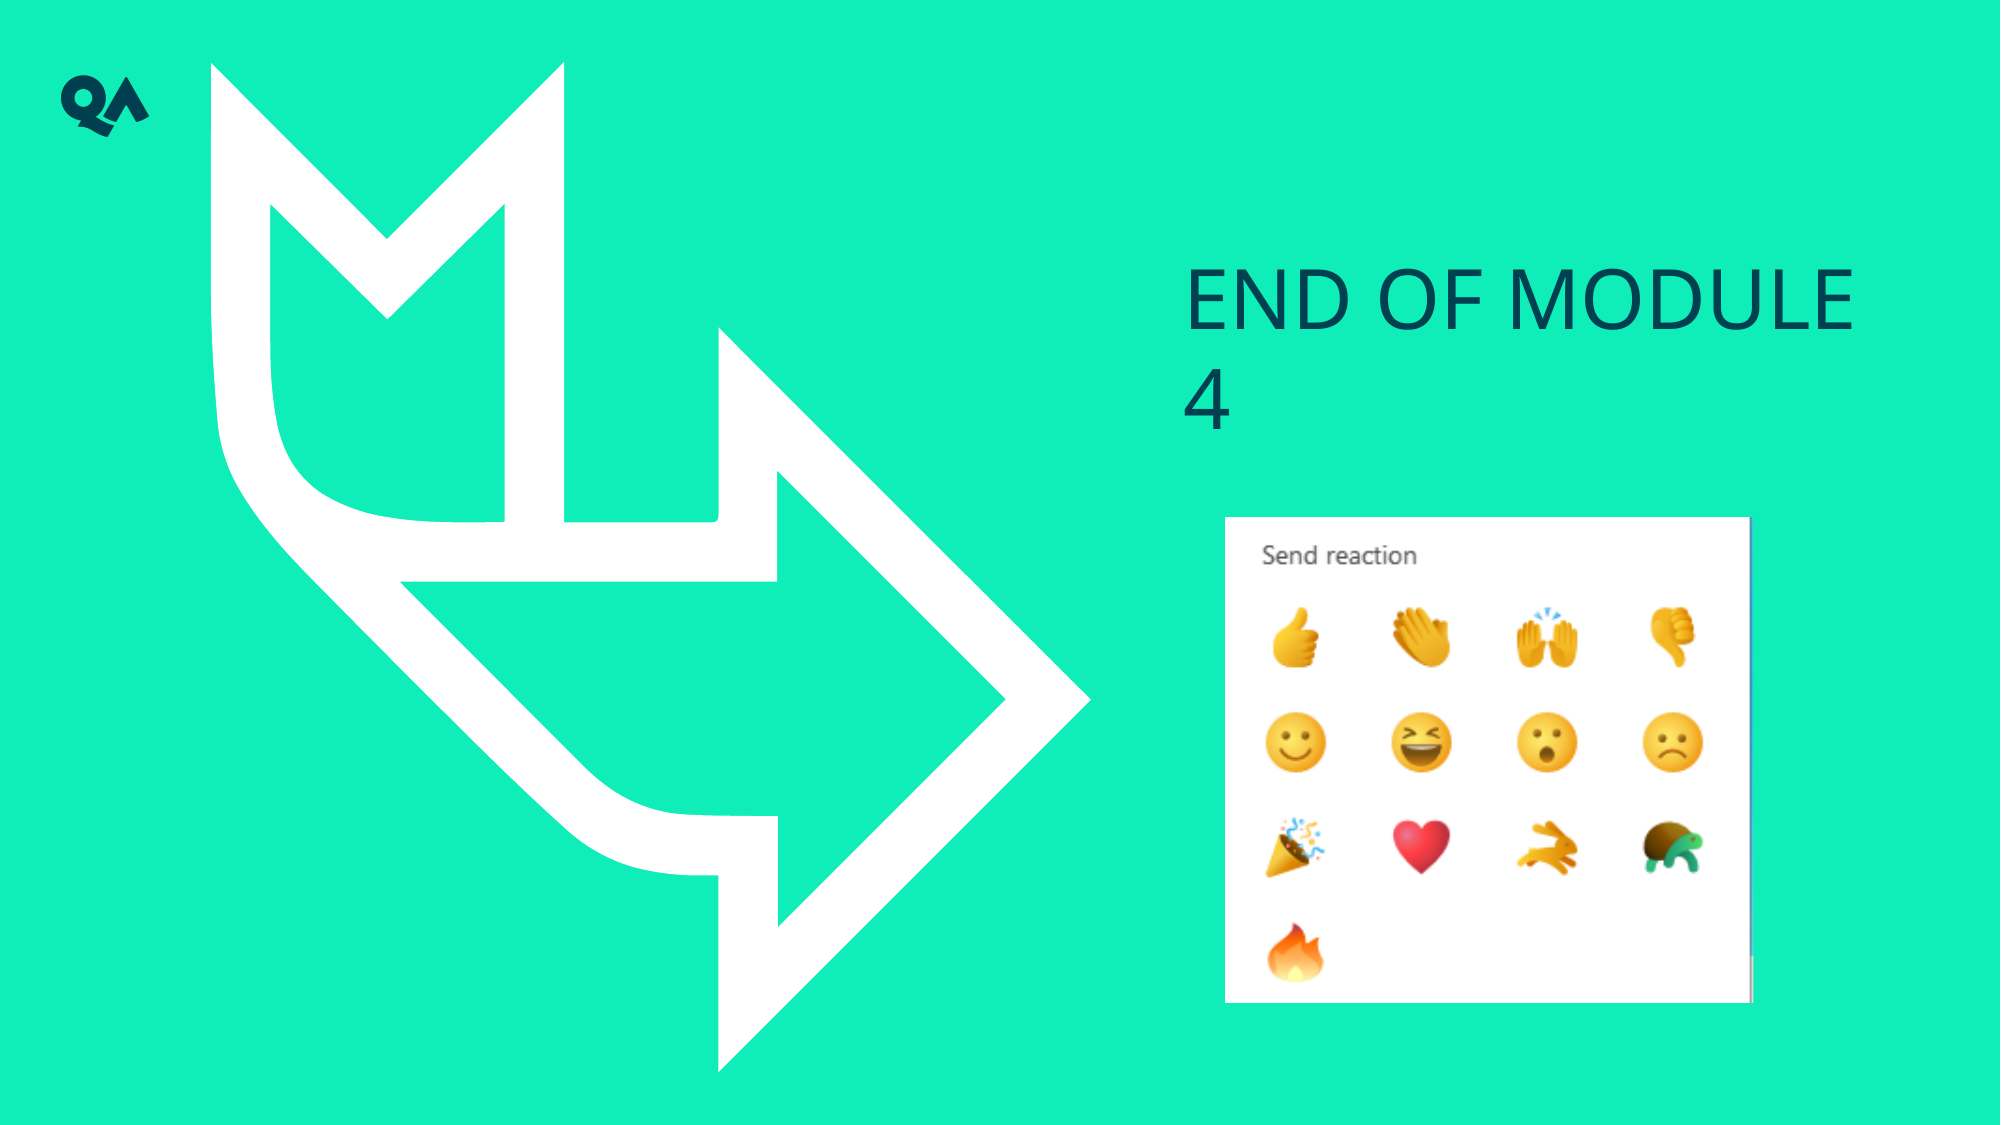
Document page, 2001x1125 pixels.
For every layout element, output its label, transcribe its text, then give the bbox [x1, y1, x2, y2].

title End of Module 4 [1168, 122, 1937, 455]
picture [1225, 517, 1754, 1003]
picture [44, 61, 166, 148]
